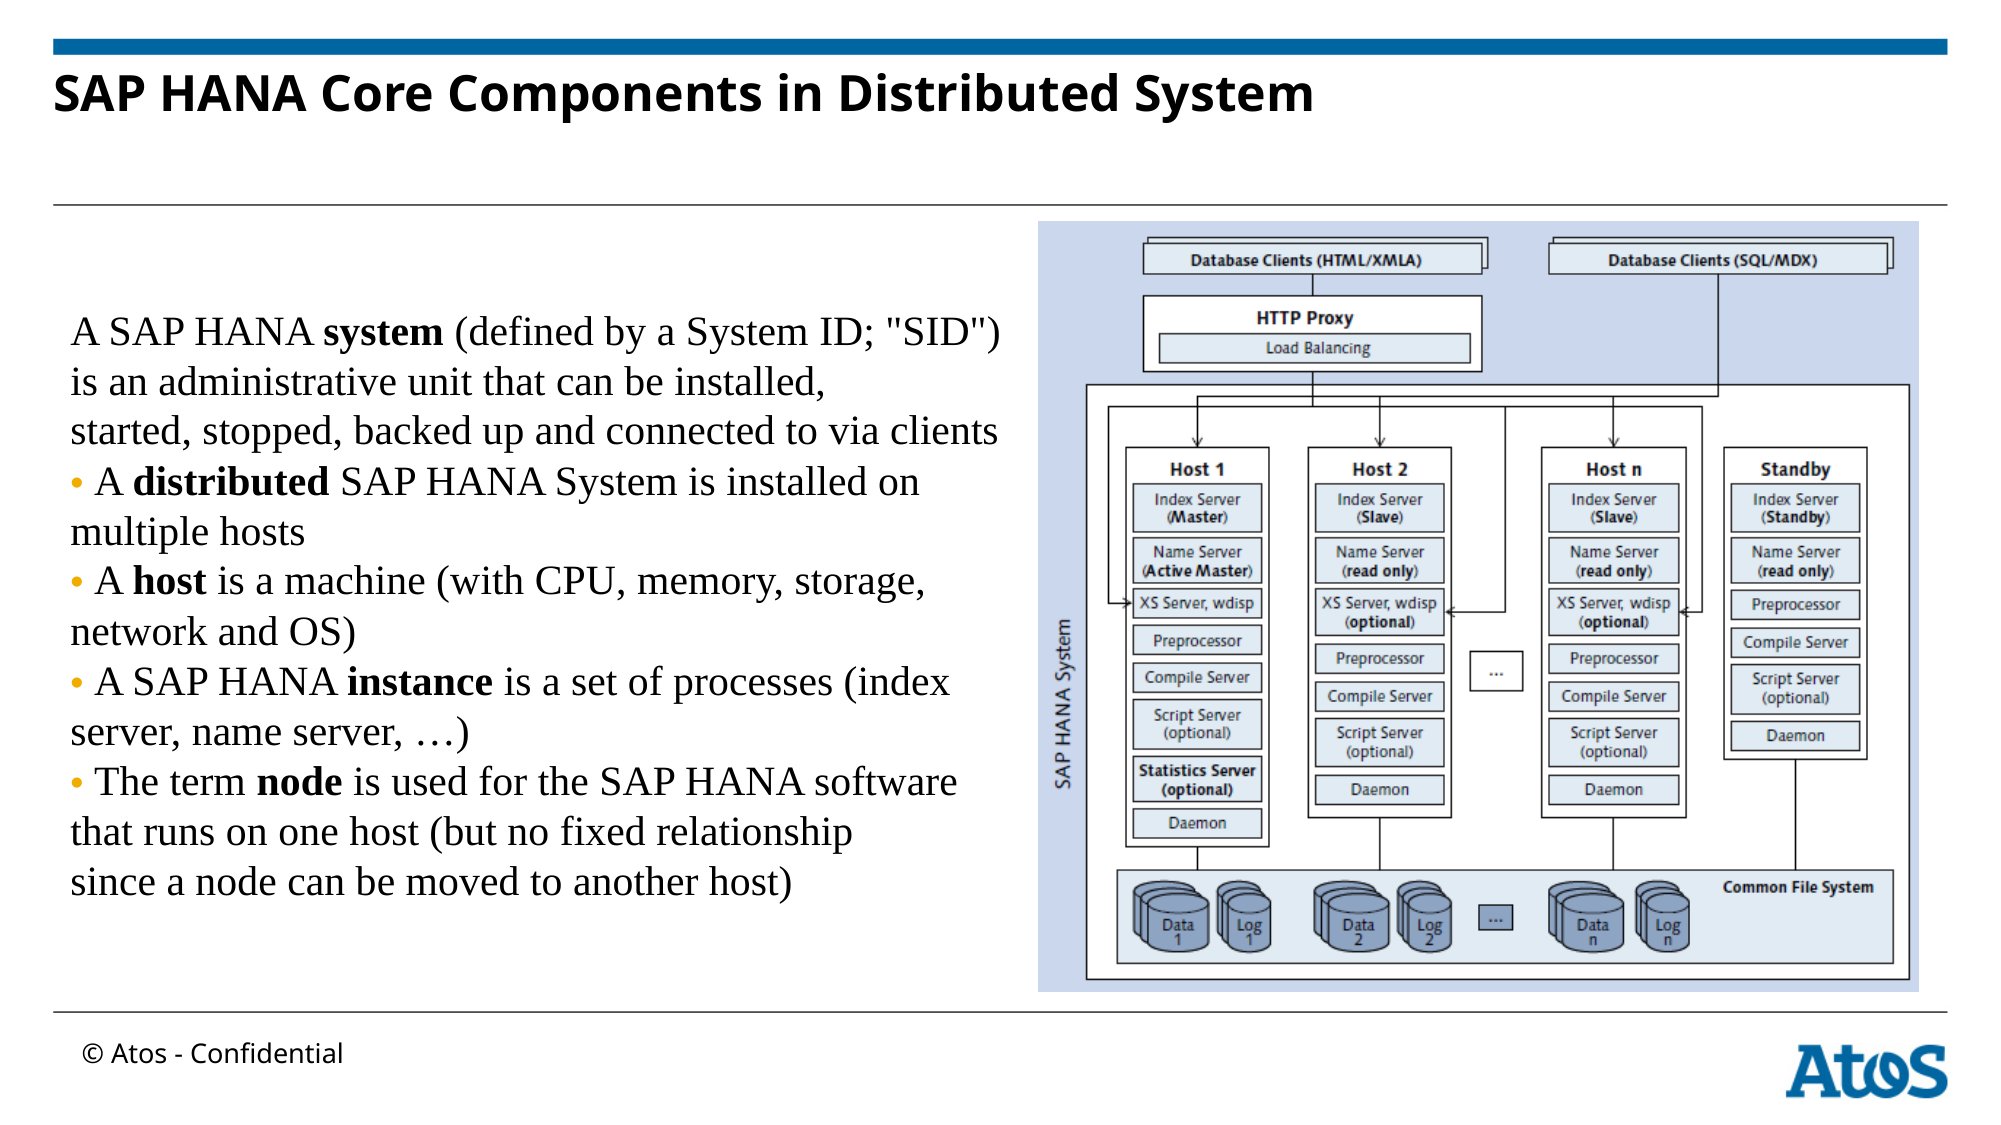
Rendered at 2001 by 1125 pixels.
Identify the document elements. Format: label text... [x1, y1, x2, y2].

picture [0, 0, 2001, 1125]
text_box A SAP HANA system (defined by a System ID; "SID") is an administrative unit that can be installed, started, stopped, backed up and connected to via clients • A distributed SAP HANA System is installed on multiple hosts • A host is a machine (with CPU, memory, storage, network and OS) • A SAP HANA instance is a set of processes (index server, name server, …) • The term node is used for the SAP HANA software that runs on one host (but no fixed relationship since a node can be moved to another host) [55, 295, 1033, 911]
title SAP HANA Core Components in Distributed System [33, 51, 1947, 176]
